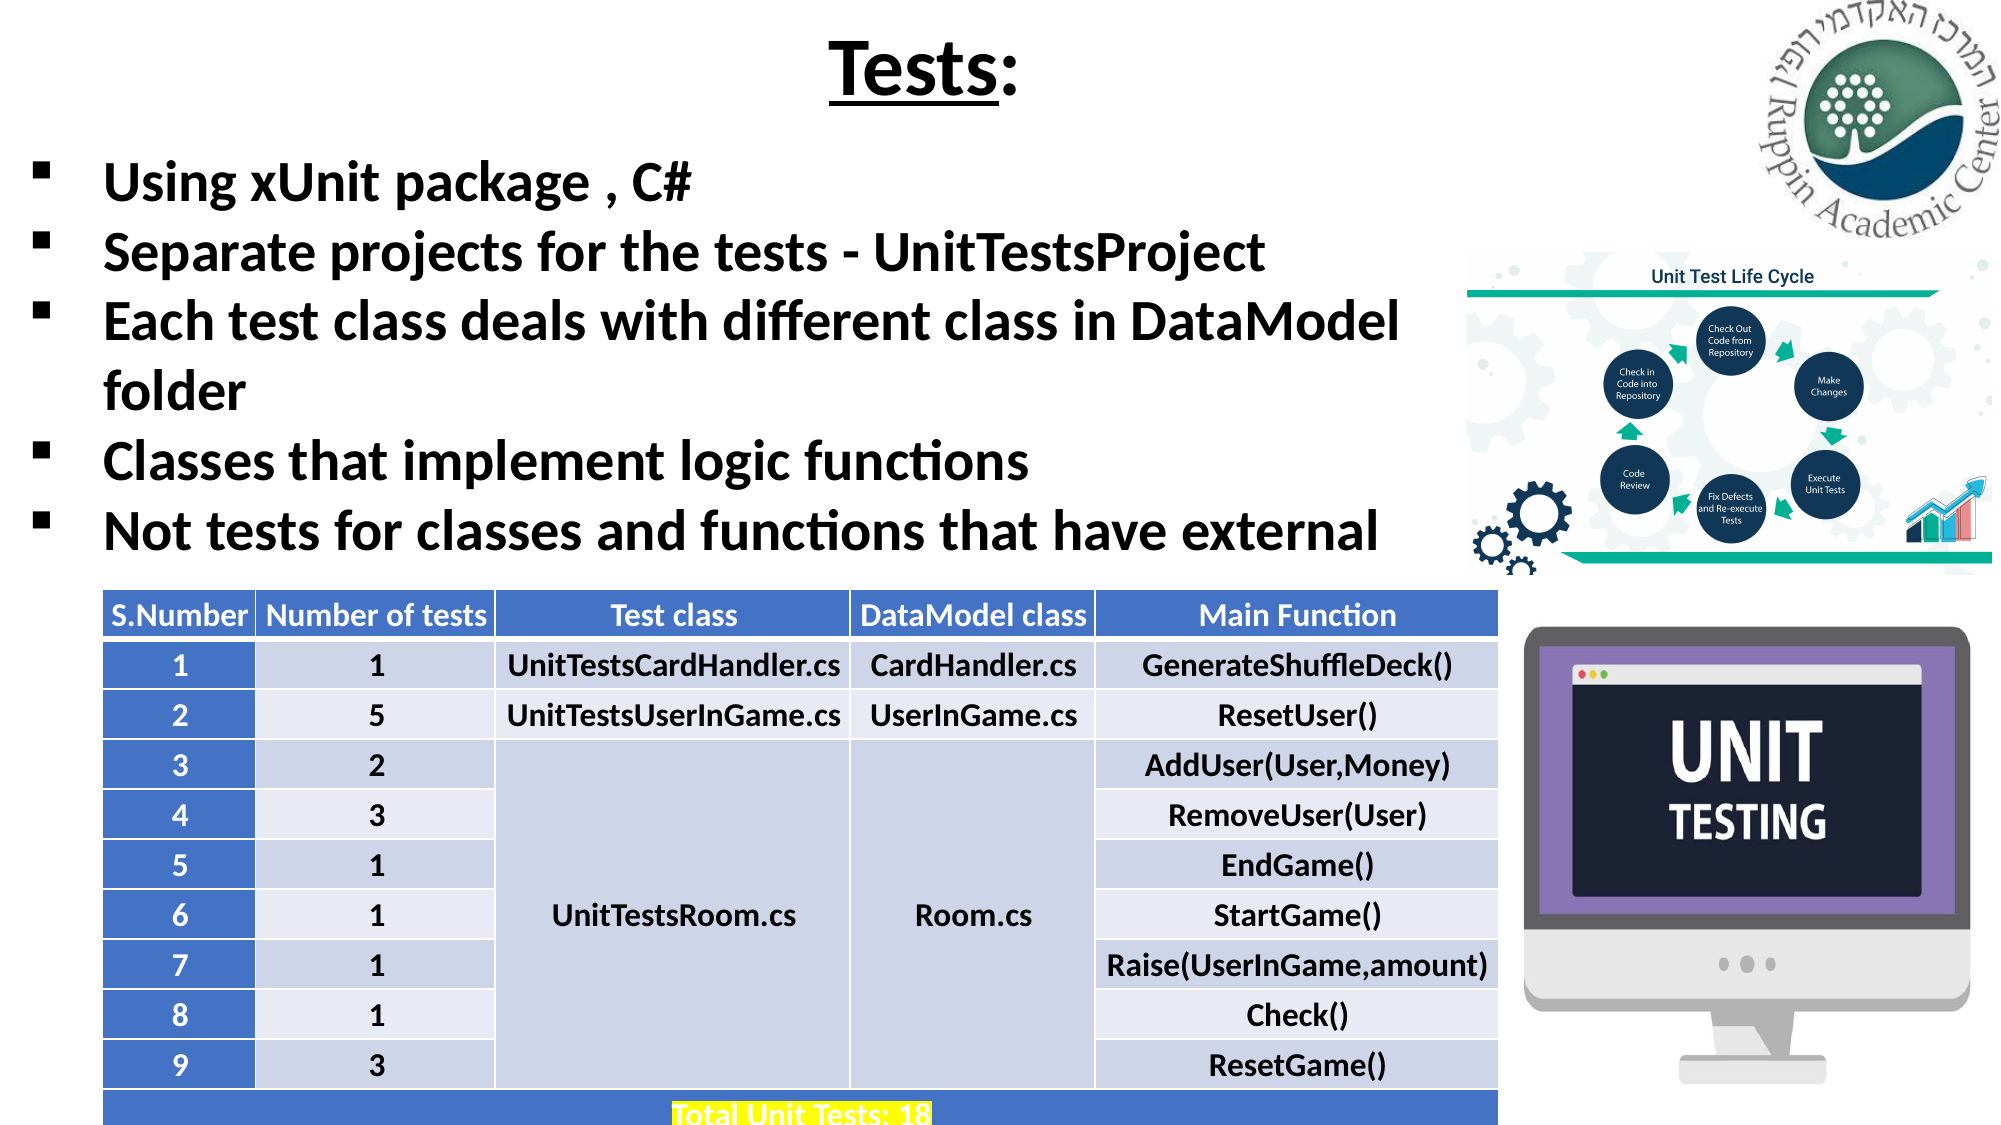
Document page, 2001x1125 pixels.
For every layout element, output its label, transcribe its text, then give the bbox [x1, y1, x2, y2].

table_cell 3 [103, 740, 255, 788]
table_cell 8 [103, 990, 255, 1038]
text_box Tests: [278, 4, 1573, 120]
table_cell 9 [103, 1040, 255, 1088]
table_cell EndGame() [1096, 840, 1498, 888]
table_cell 1 [256, 890, 494, 938]
picture [1759, 0, 2000, 238]
table_cell 3 [256, 790, 494, 838]
table_cell CardHandler.cs [851, 642, 1094, 688]
table_cell GenerateShuffleDeck() [1096, 642, 1498, 688]
table_cell 7 [103, 940, 255, 988]
table_cell Raise(UserInGame,amount) [1096, 940, 1498, 988]
picture [1466, 252, 1992, 575]
table_header Number of tests [256, 590, 494, 636]
table_cell StartGame() [1096, 890, 1498, 938]
table_header Test class [496, 590, 849, 636]
table_cell Check() [1096, 990, 1498, 1038]
table_cell 4 [103, 790, 255, 838]
table_cell UnitTestsCardHandler.cs [496, 642, 849, 688]
table_cell Total Unit Tests: 18 [103, 1090, 1498, 1125]
table_cell 3 [256, 1040, 494, 1088]
table_cell 1 [103, 642, 255, 688]
table_cell UserInGame.cs [851, 690, 1094, 738]
table_cell 1 [256, 840, 494, 888]
table_cell ResetGame() [1096, 1040, 1498, 1088]
table_header S.Number [103, 590, 255, 636]
table_cell 1 [256, 642, 494, 688]
table_cell RemoveUser(User) [1096, 790, 1498, 838]
table_cell AddUser(User,Money) [1096, 740, 1498, 788]
text_box Using xUnit package , C# Separate projects for the tests - UnitTestsProject Each test class deals with different class in DataModel folder Classes that implement logic functions Not tests for classes and functions that have external [13, 135, 1482, 570]
table_header DataModel class [851, 590, 1094, 636]
table_cell 5 [103, 840, 255, 888]
table_header Main Function [1096, 590, 1498, 636]
table_cell UnitTestsUserInGame.cs [496, 690, 849, 738]
picture [1513, 595, 1990, 1098]
table_cell 6 [103, 890, 255, 938]
table_cell Room.cs [851, 740, 1094, 1088]
table_cell 2 [103, 690, 255, 738]
table_cell 5 [256, 690, 494, 738]
table_cell 2 [256, 740, 494, 788]
table_cell UnitTestsRoom.cs [496, 740, 849, 1088]
table_cell ResetUser() [1096, 690, 1498, 738]
table_cell 1 [256, 990, 494, 1038]
table_cell 1 [256, 940, 494, 988]
